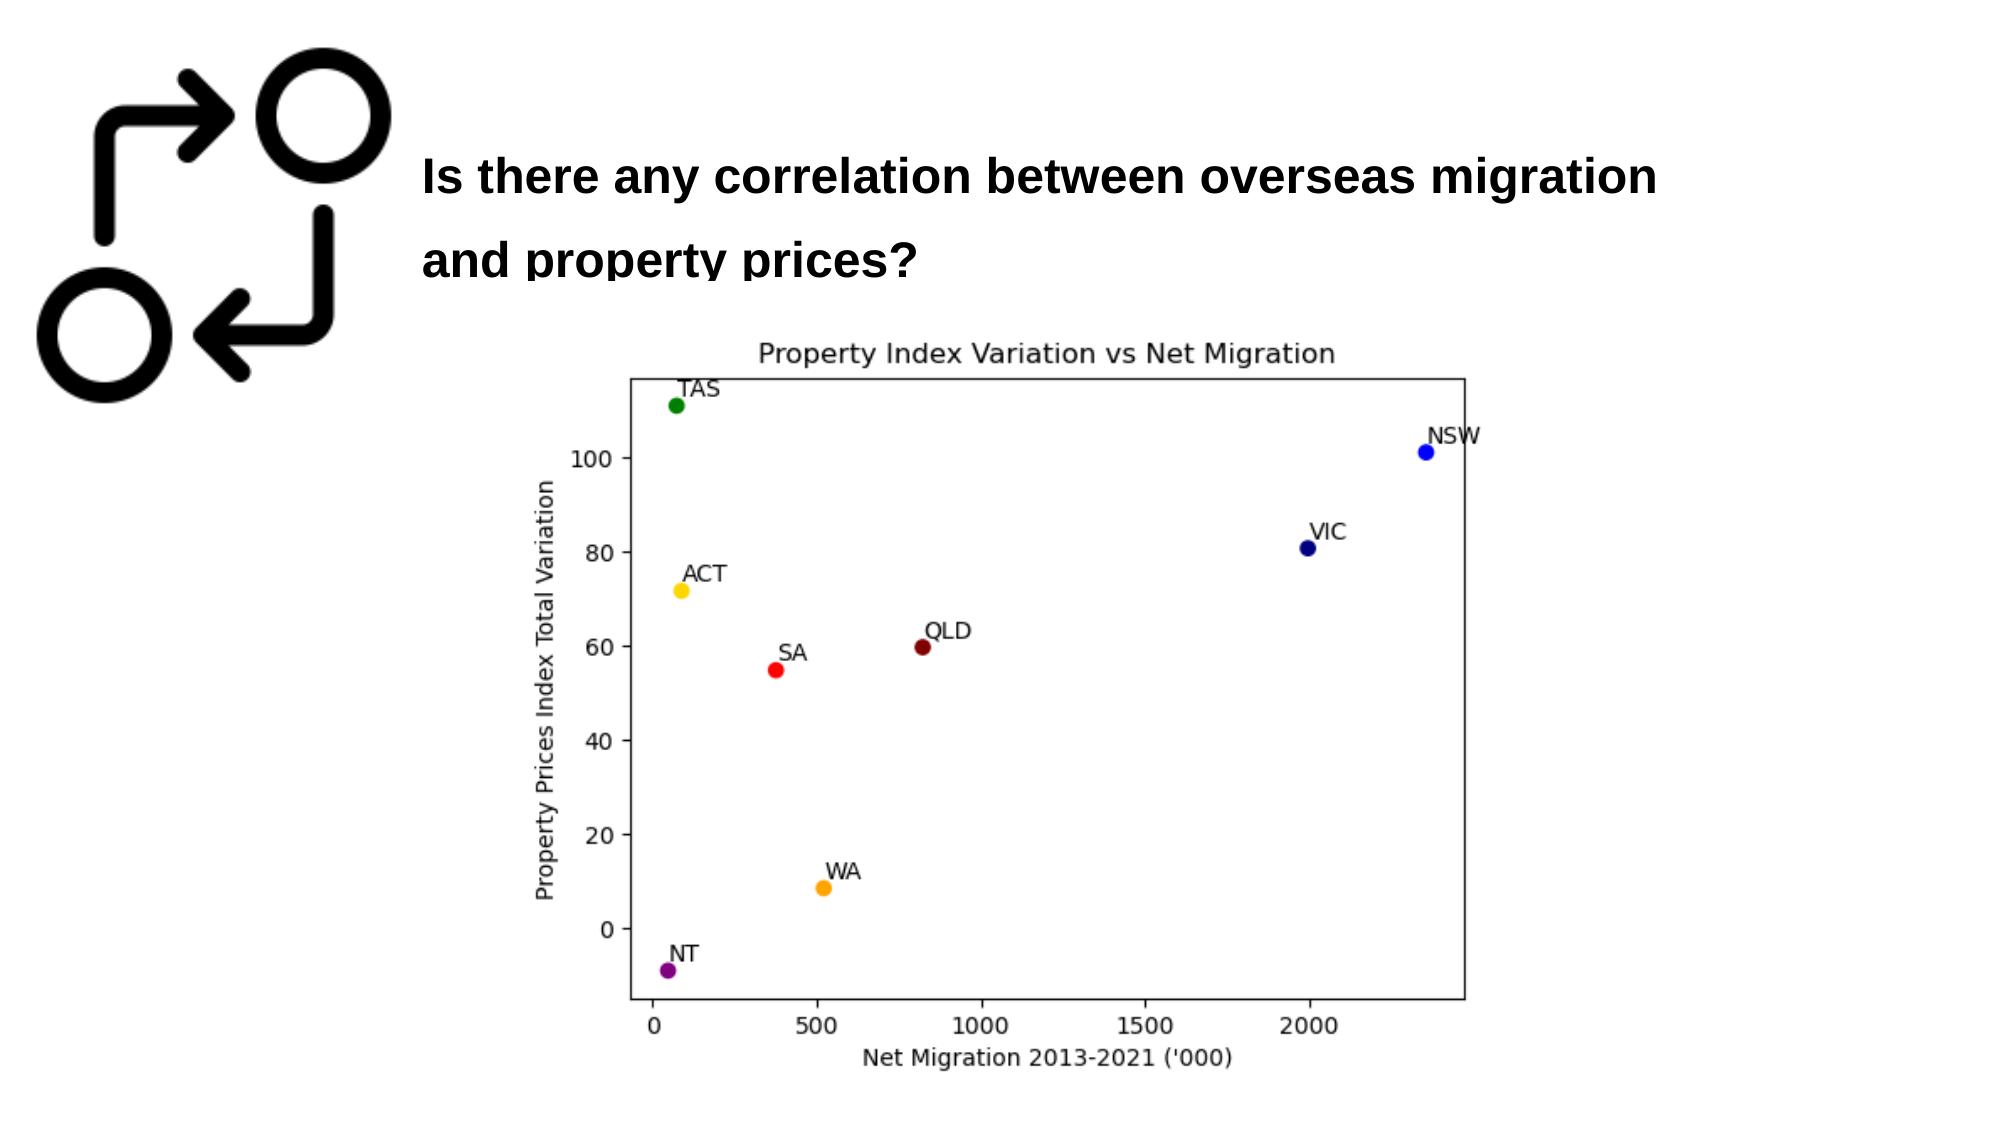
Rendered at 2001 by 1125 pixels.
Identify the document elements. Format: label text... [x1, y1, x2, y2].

text_box Is there any correlation between overseas migration and property prices? [423, 112, 1720, 295]
picture [5, 17, 423, 435]
picture [496, 281, 1572, 1088]
